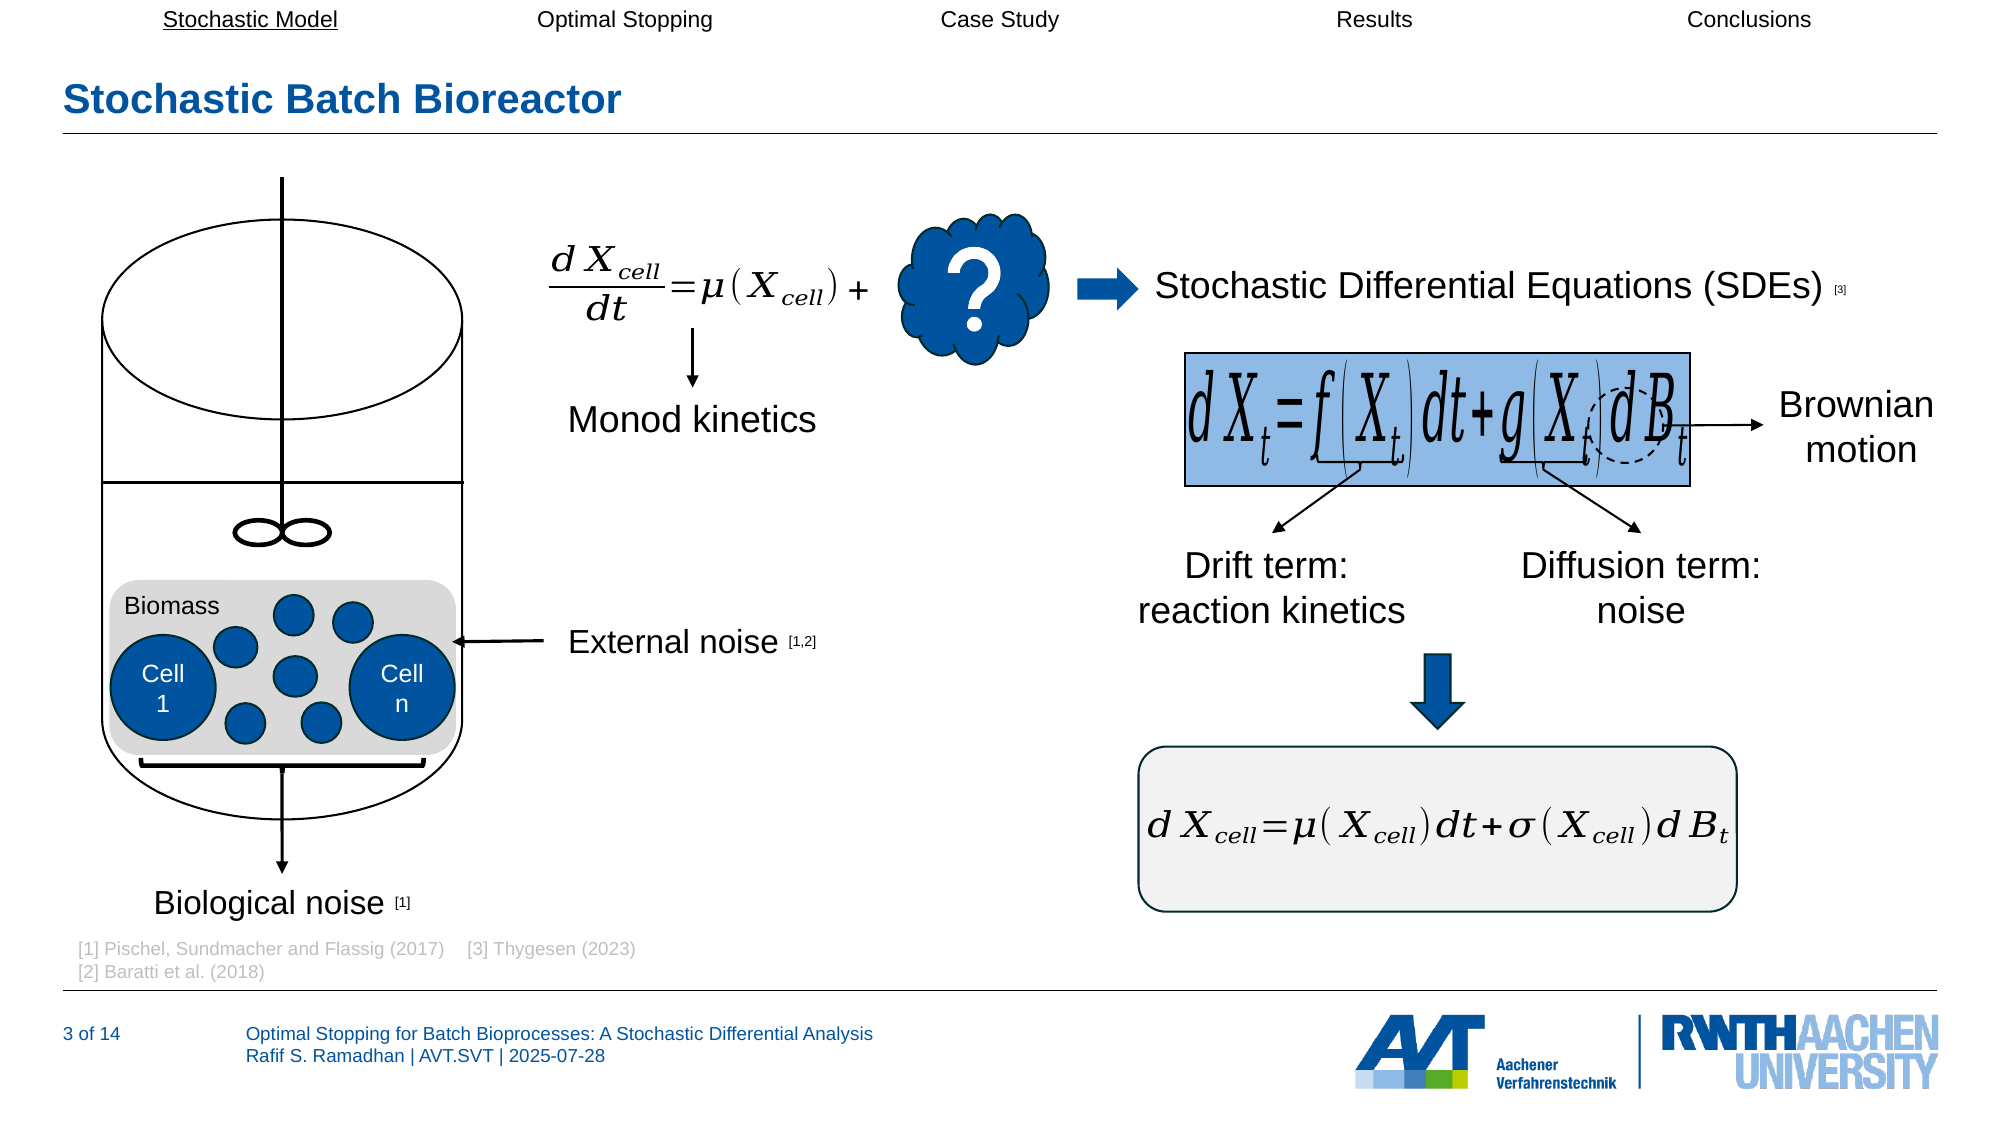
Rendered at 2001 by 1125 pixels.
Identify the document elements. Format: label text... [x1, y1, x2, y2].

text_box [272, 655, 319, 698]
text_box [1316, 454, 1404, 469]
text_box Drift term: reaction kinetics [1115, 533, 1429, 638]
text_box Stochastic Differential Equations (SDEs) [3] [1139, 254, 1862, 314]
text_box [1076, 265, 1140, 313]
text_box Brownian motion [1763, 372, 1960, 478]
text_box Diffusion term: noise [1505, 533, 1778, 638]
text_box [332, 601, 374, 644]
text_box [1] Pischel, Sundmacher and Flassig (2017) [2] Baratti et al. (2018) [63, 929, 460, 990]
text_box [212, 625, 259, 669]
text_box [898, 214, 1049, 365]
table_header Case Study [813, 0, 1187, 42]
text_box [1543, 469, 1642, 534]
text_box Cell n [348, 633, 456, 741]
text_box [140, 757, 425, 773]
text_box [1138, 746, 1737, 912]
text_box Biomass [109, 582, 236, 627]
text_box [272, 593, 315, 637]
text_box [1409, 653, 1466, 731]
text_box [1587, 386, 1665, 464]
text_box [1499, 454, 1587, 470]
text_box [300, 701, 343, 744]
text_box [234, 483, 330, 545]
text_box [101, 222, 464, 821]
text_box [234, 176, 330, 482]
text_box Monod kinetics [552, 387, 833, 448]
table_header Conclusions [1562, 0, 1937, 42]
text_box [224, 702, 267, 745]
text_box Biological noise [1] [132, 873, 433, 929]
picture [1332, 978, 1961, 1125]
table_header Results [1187, 0, 1562, 42]
text_box + [832, 258, 885, 319]
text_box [1272, 469, 1361, 534]
title Stochastic Batch Bioreactor [63, 42, 1937, 123]
text_box External noise [1,2] [543, 613, 841, 668]
table_header Optimal Stopping [438, 0, 813, 42]
text_box [3] Thygesen (2023) [452, 929, 652, 967]
footer 3 of 14 [62, 1021, 223, 1087]
table_header Stochastic Model [63, 0, 438, 42]
